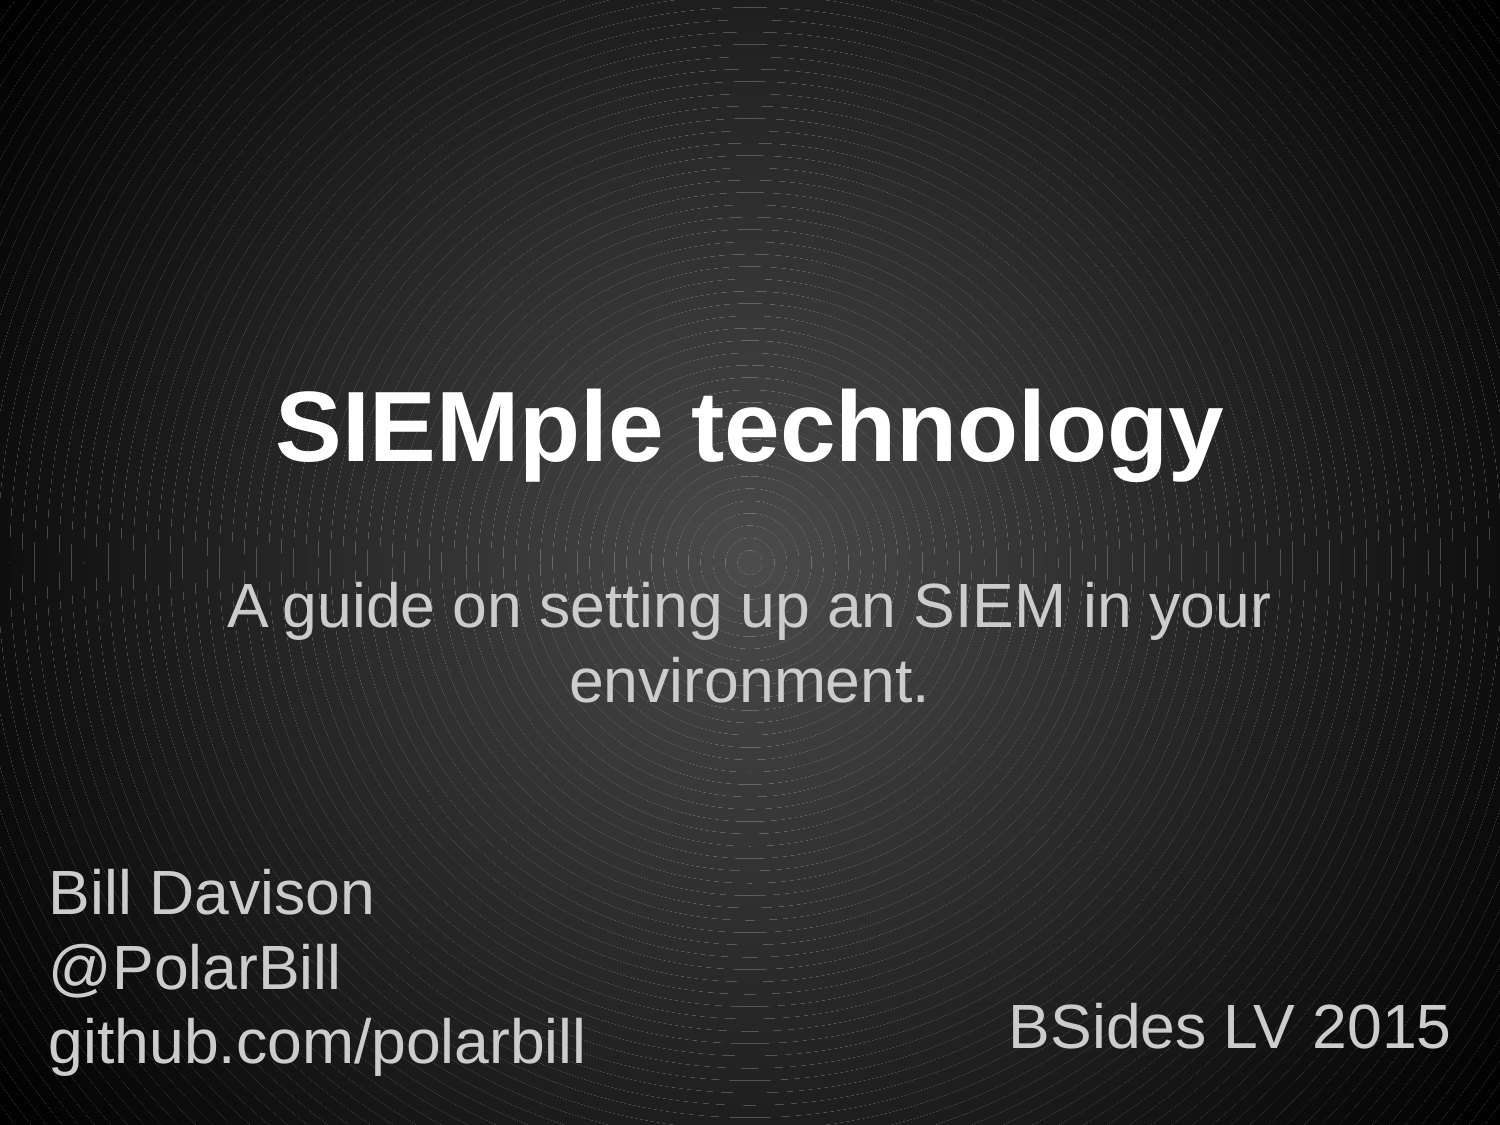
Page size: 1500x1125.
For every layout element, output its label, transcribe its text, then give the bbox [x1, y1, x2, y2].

text_box Bill Davison @PolarBill github.com/polarbill [33, 836, 607, 1091]
subtitle A guide on setting up an SIEM in your environment. [112, 550, 1388, 737]
title SIEMple technology [112, 346, 1388, 550]
text_box BSides LV 2015 [766, 970, 1468, 1099]
